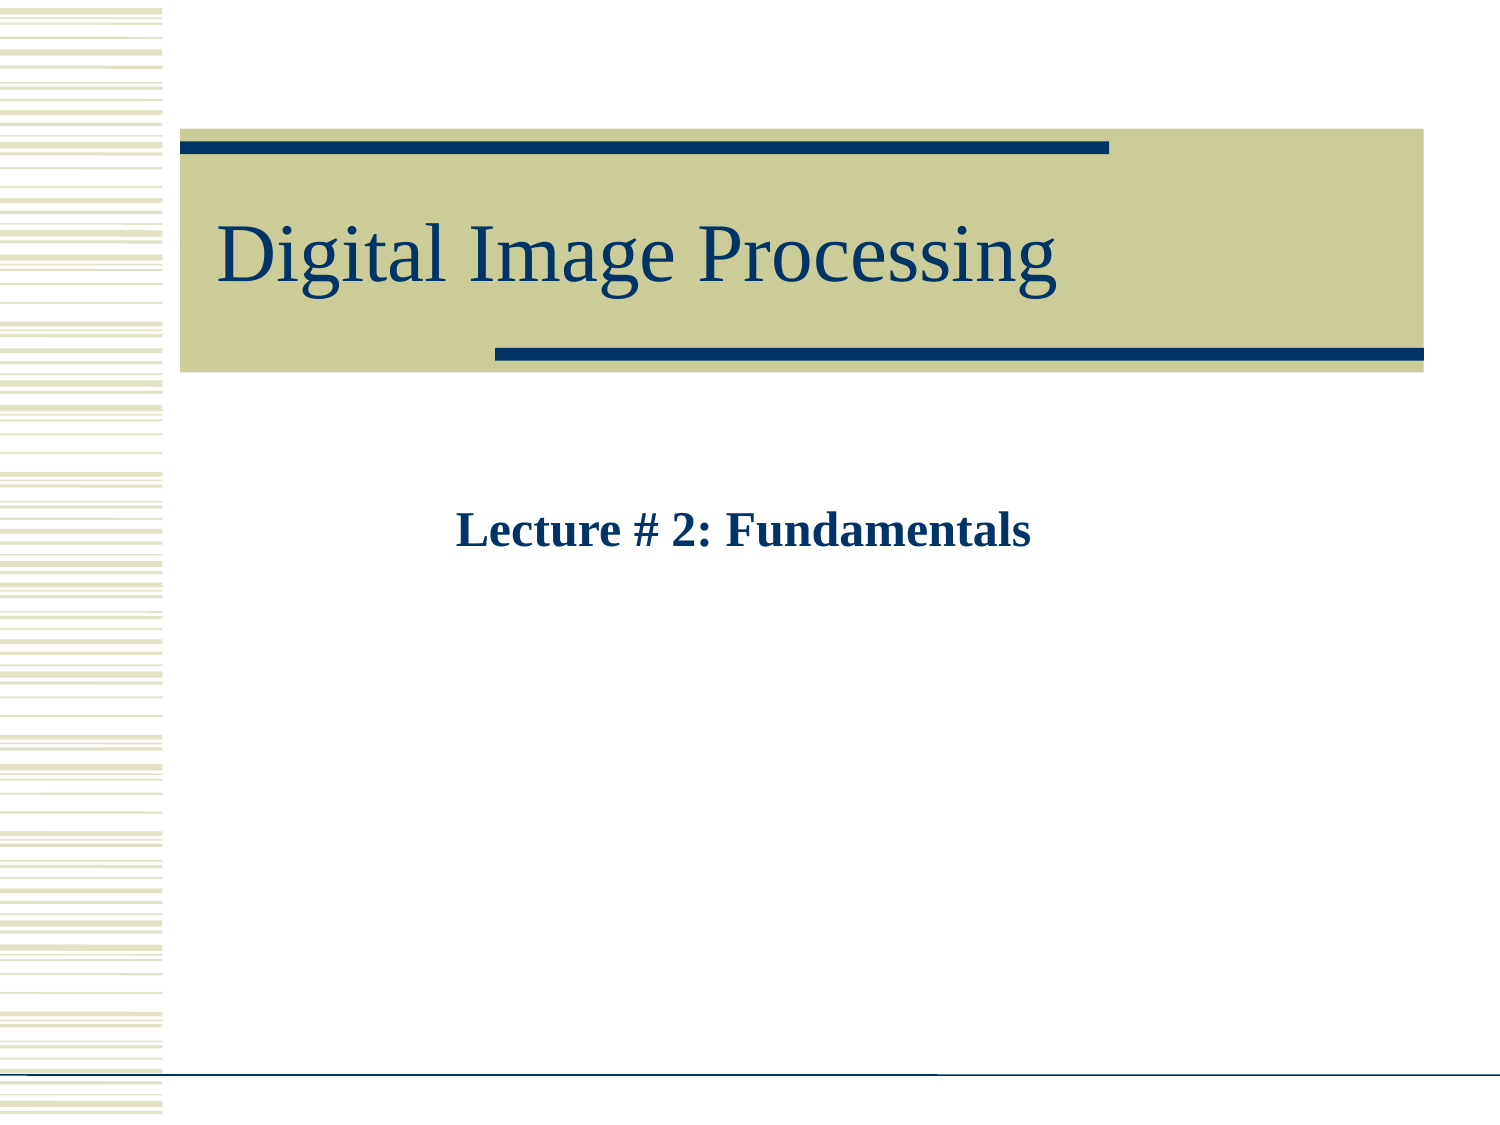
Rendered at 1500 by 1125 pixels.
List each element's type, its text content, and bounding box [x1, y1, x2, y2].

text_box Digital Image Processing [201, 125, 1413, 388]
text_box Lecture # 2: Fundamentals [112, 500, 1375, 975]
